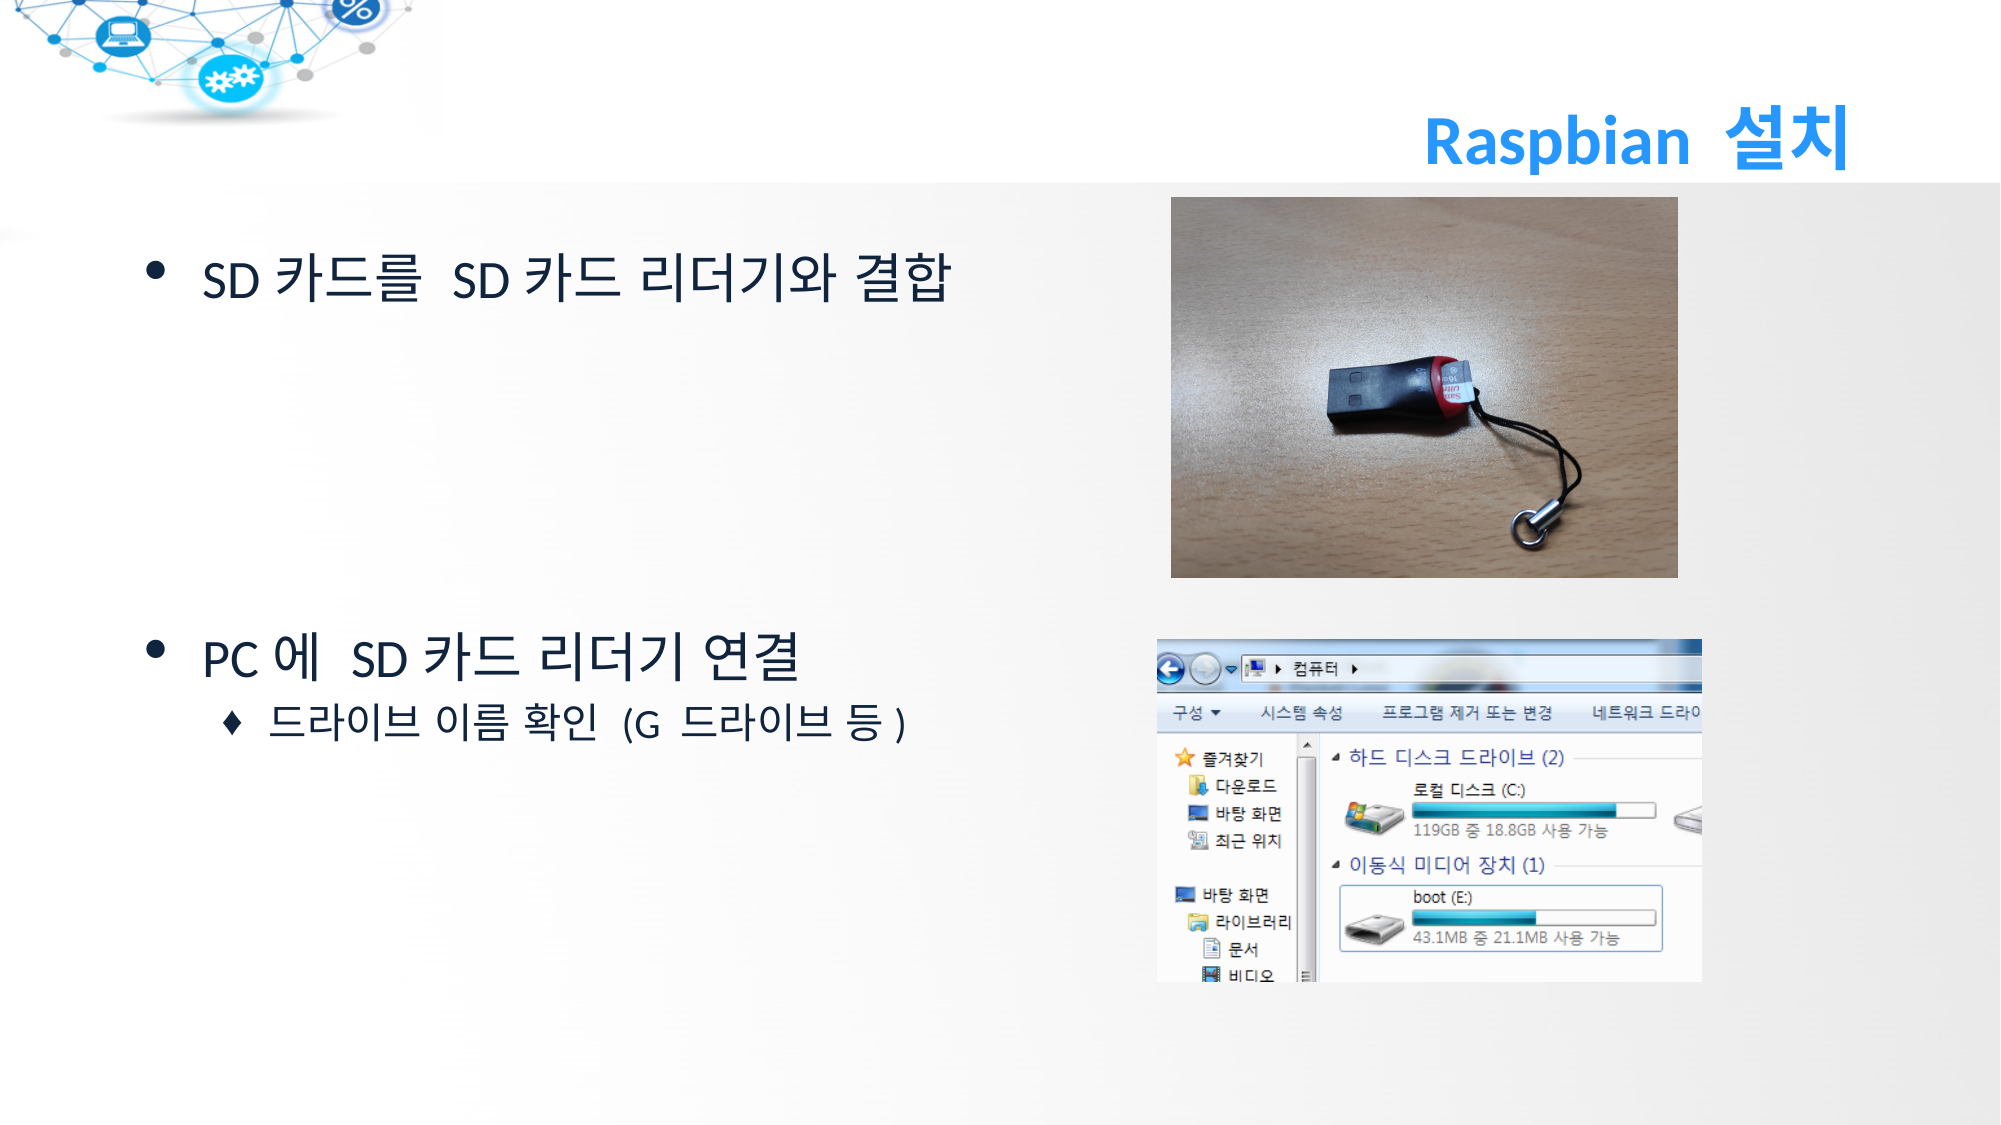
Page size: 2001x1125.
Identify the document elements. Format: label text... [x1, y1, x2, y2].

title Raspbian 설치 [131, 86, 1869, 187]
list SD카드를 SD카드 리더기와 결합 PC에 SD카드 리더기 연결 드라이브 이름 확인 (G 드라이브 등) [131, 236, 1869, 989]
picture [0, 0, 2001, 1125]
